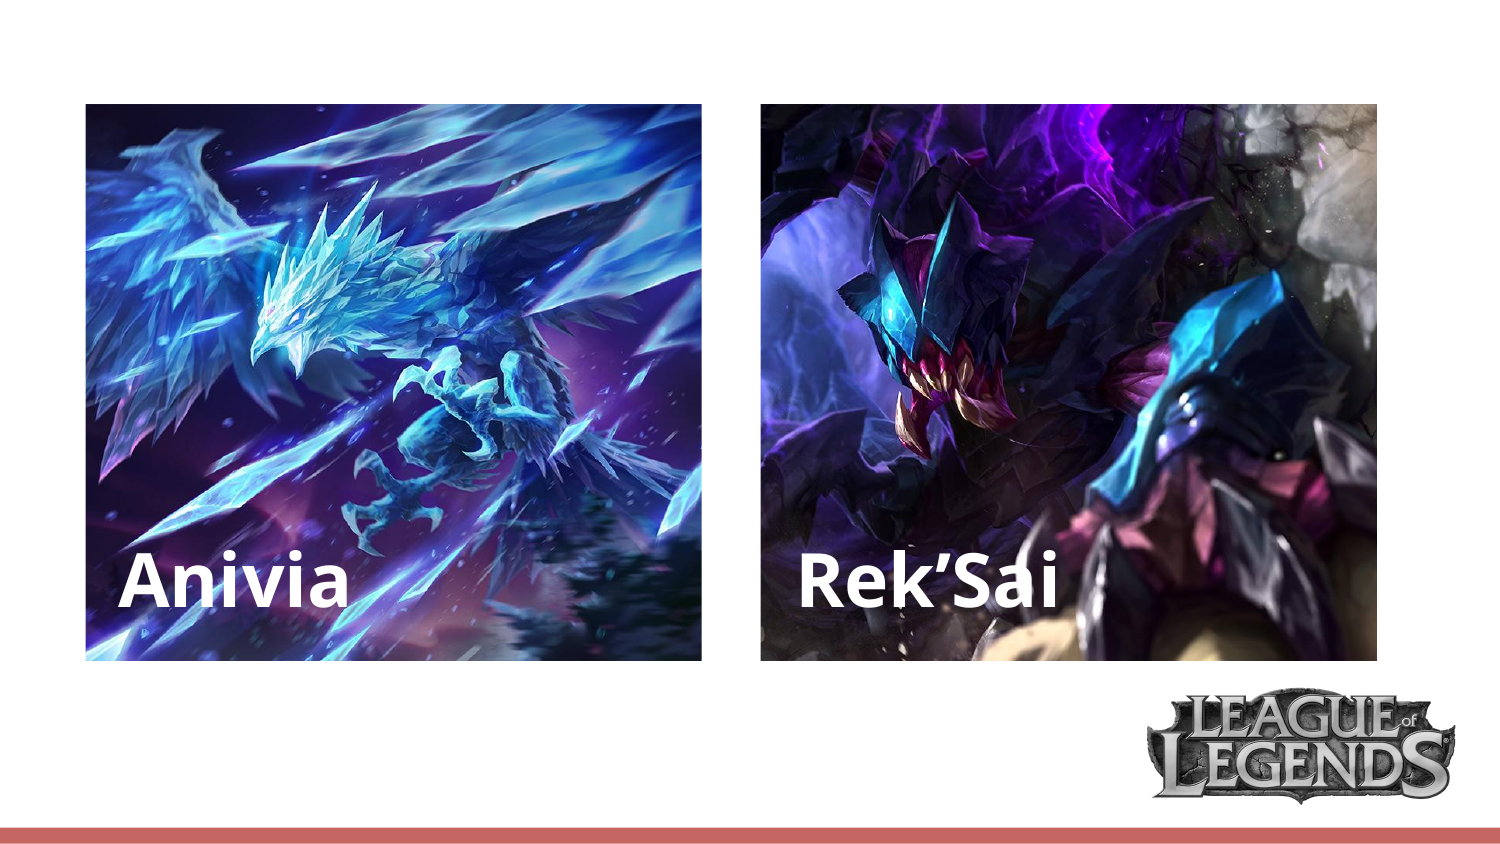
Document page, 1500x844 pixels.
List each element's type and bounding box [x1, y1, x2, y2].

picture [760, 104, 1378, 662]
picture [85, 104, 702, 662]
picture [1128, 664, 1475, 824]
